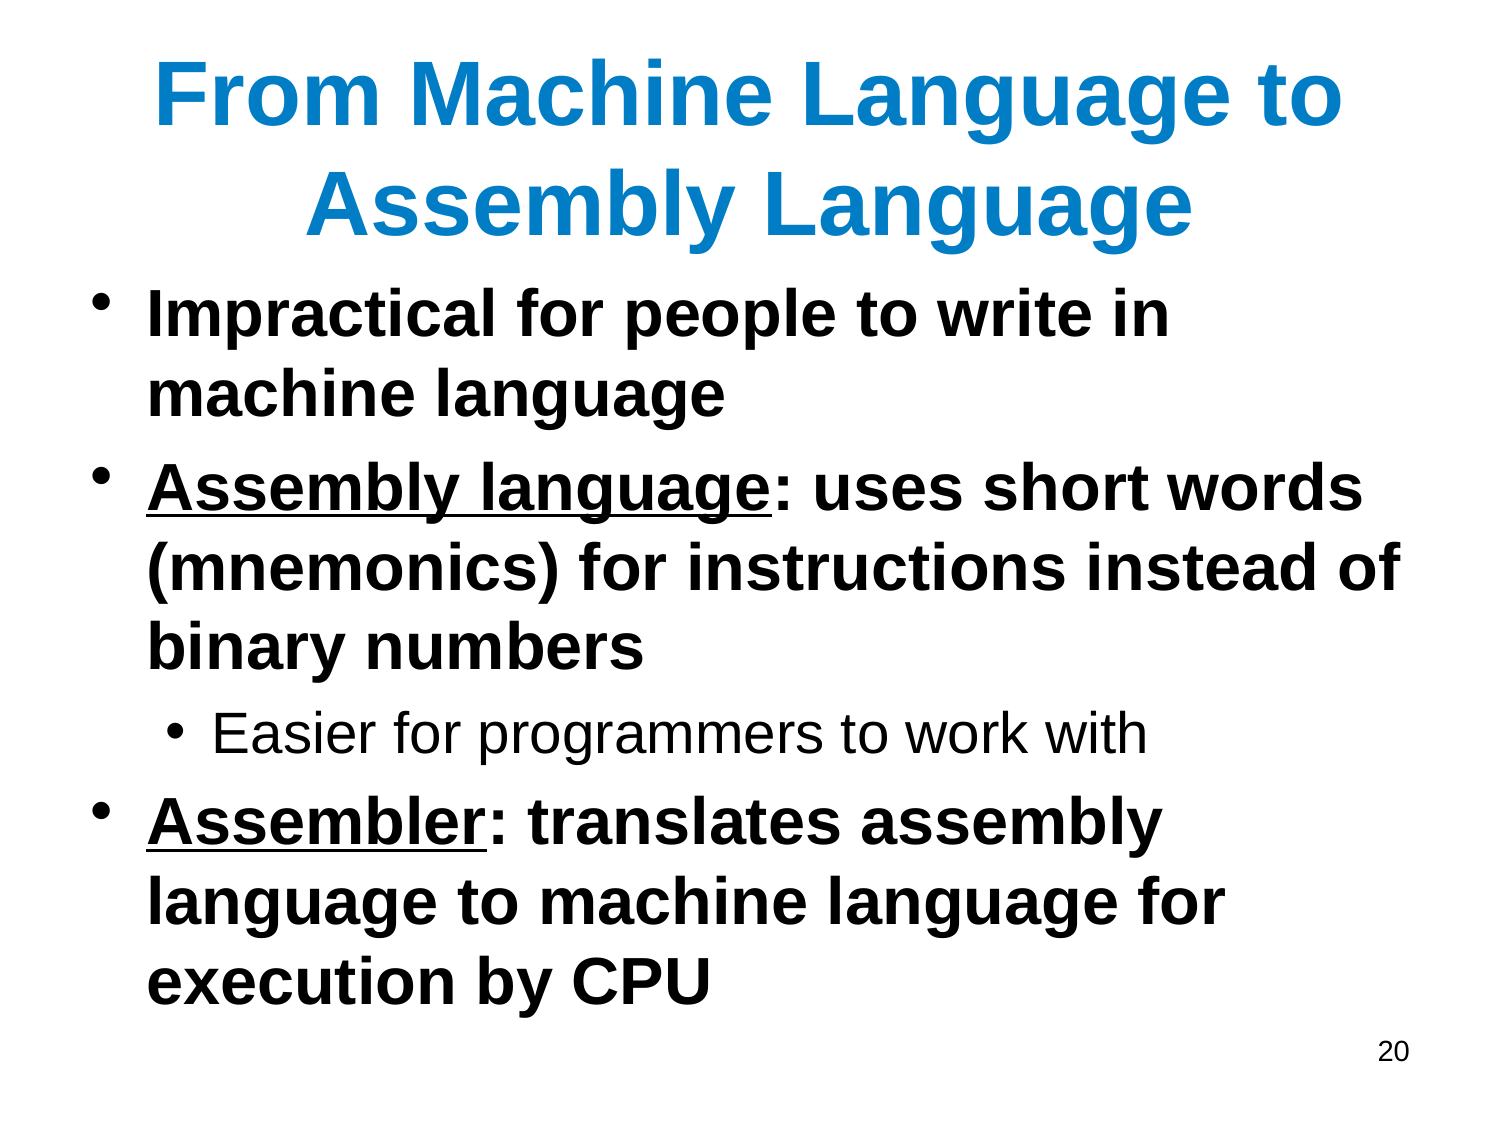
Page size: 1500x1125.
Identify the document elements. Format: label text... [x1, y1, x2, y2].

title From Machine Language to Assembly Language [75, 50, 1425, 238]
slide_number 20 [1074, 1024, 1426, 1103]
list Impractical for people to write in machine language Assembly language: uses short words (mnemonics) for instructions instead of binary numbers Easier for programmers to work with Assembler: translates assembly language to machine language for execution by CPU [75, 262, 1425, 1005]
